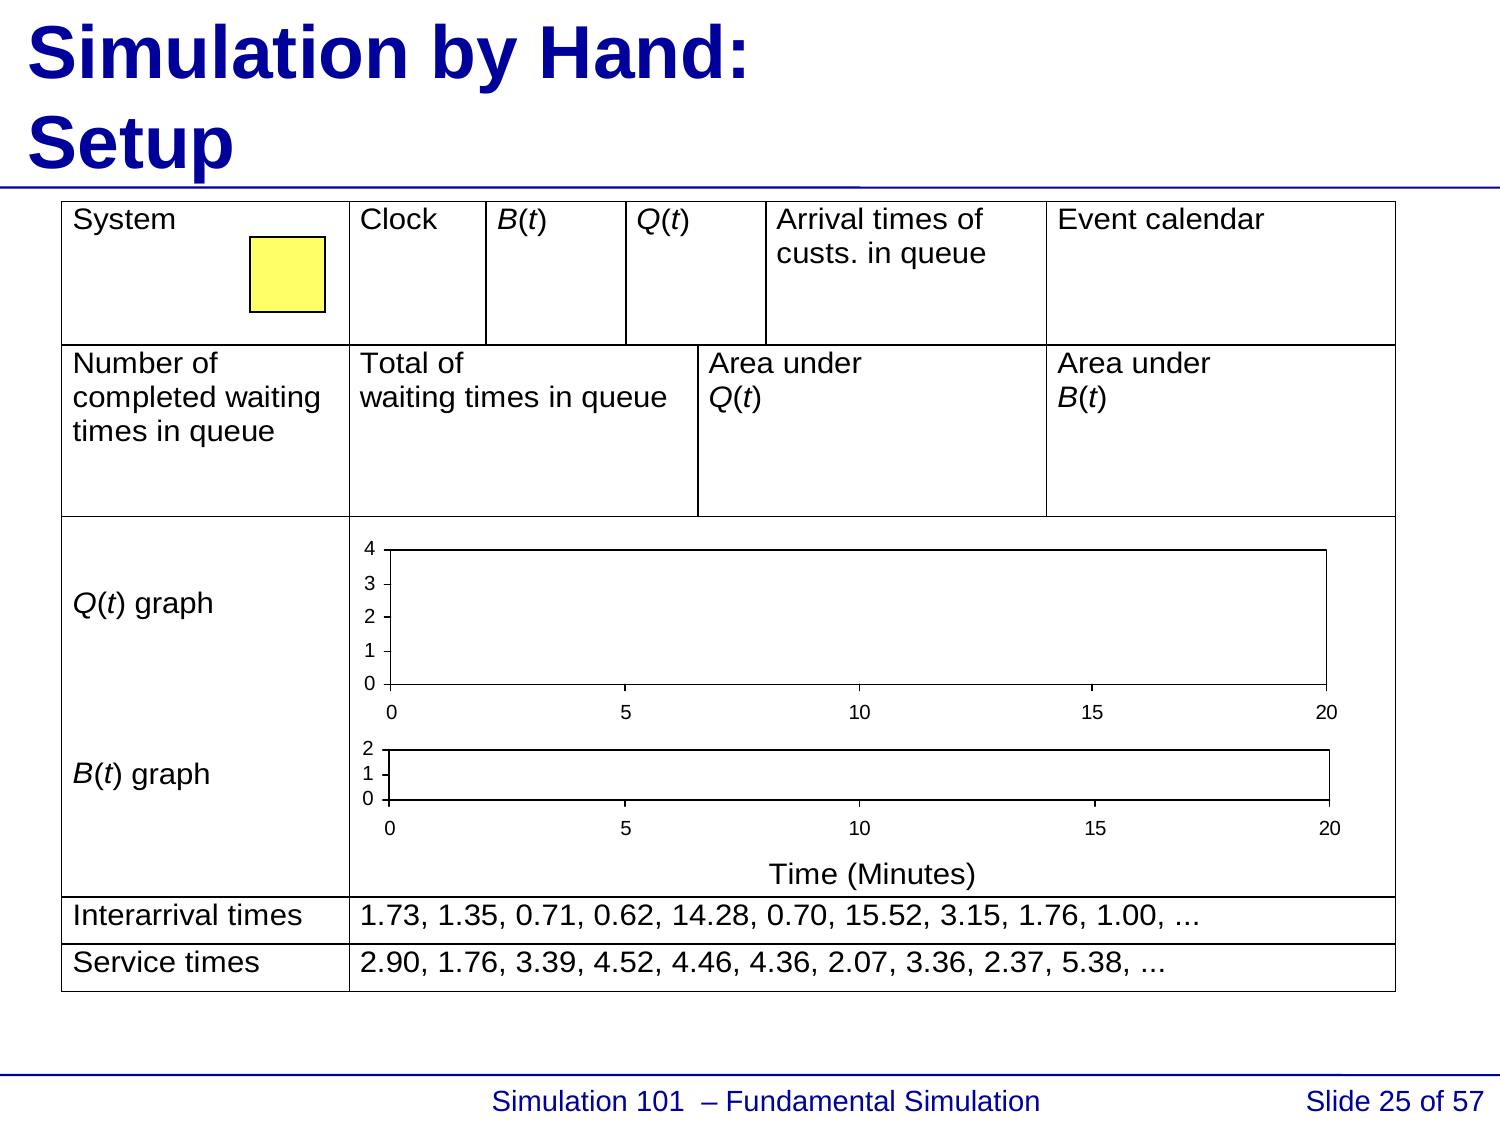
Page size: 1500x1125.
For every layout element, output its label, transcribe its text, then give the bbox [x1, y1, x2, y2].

footer Simulation 101 – Fundamental Simulation Concepts [488, 1074, 1088, 1125]
slide_number Slide 25 of 57 [1249, 1074, 1500, 1125]
slide_number [37, 1074, 488, 1125]
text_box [349, 524, 1351, 724]
title Simulation by Hand: Setup [12, 12, 1488, 175]
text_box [49, 200, 1457, 1061]
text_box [349, 724, 1351, 857]
